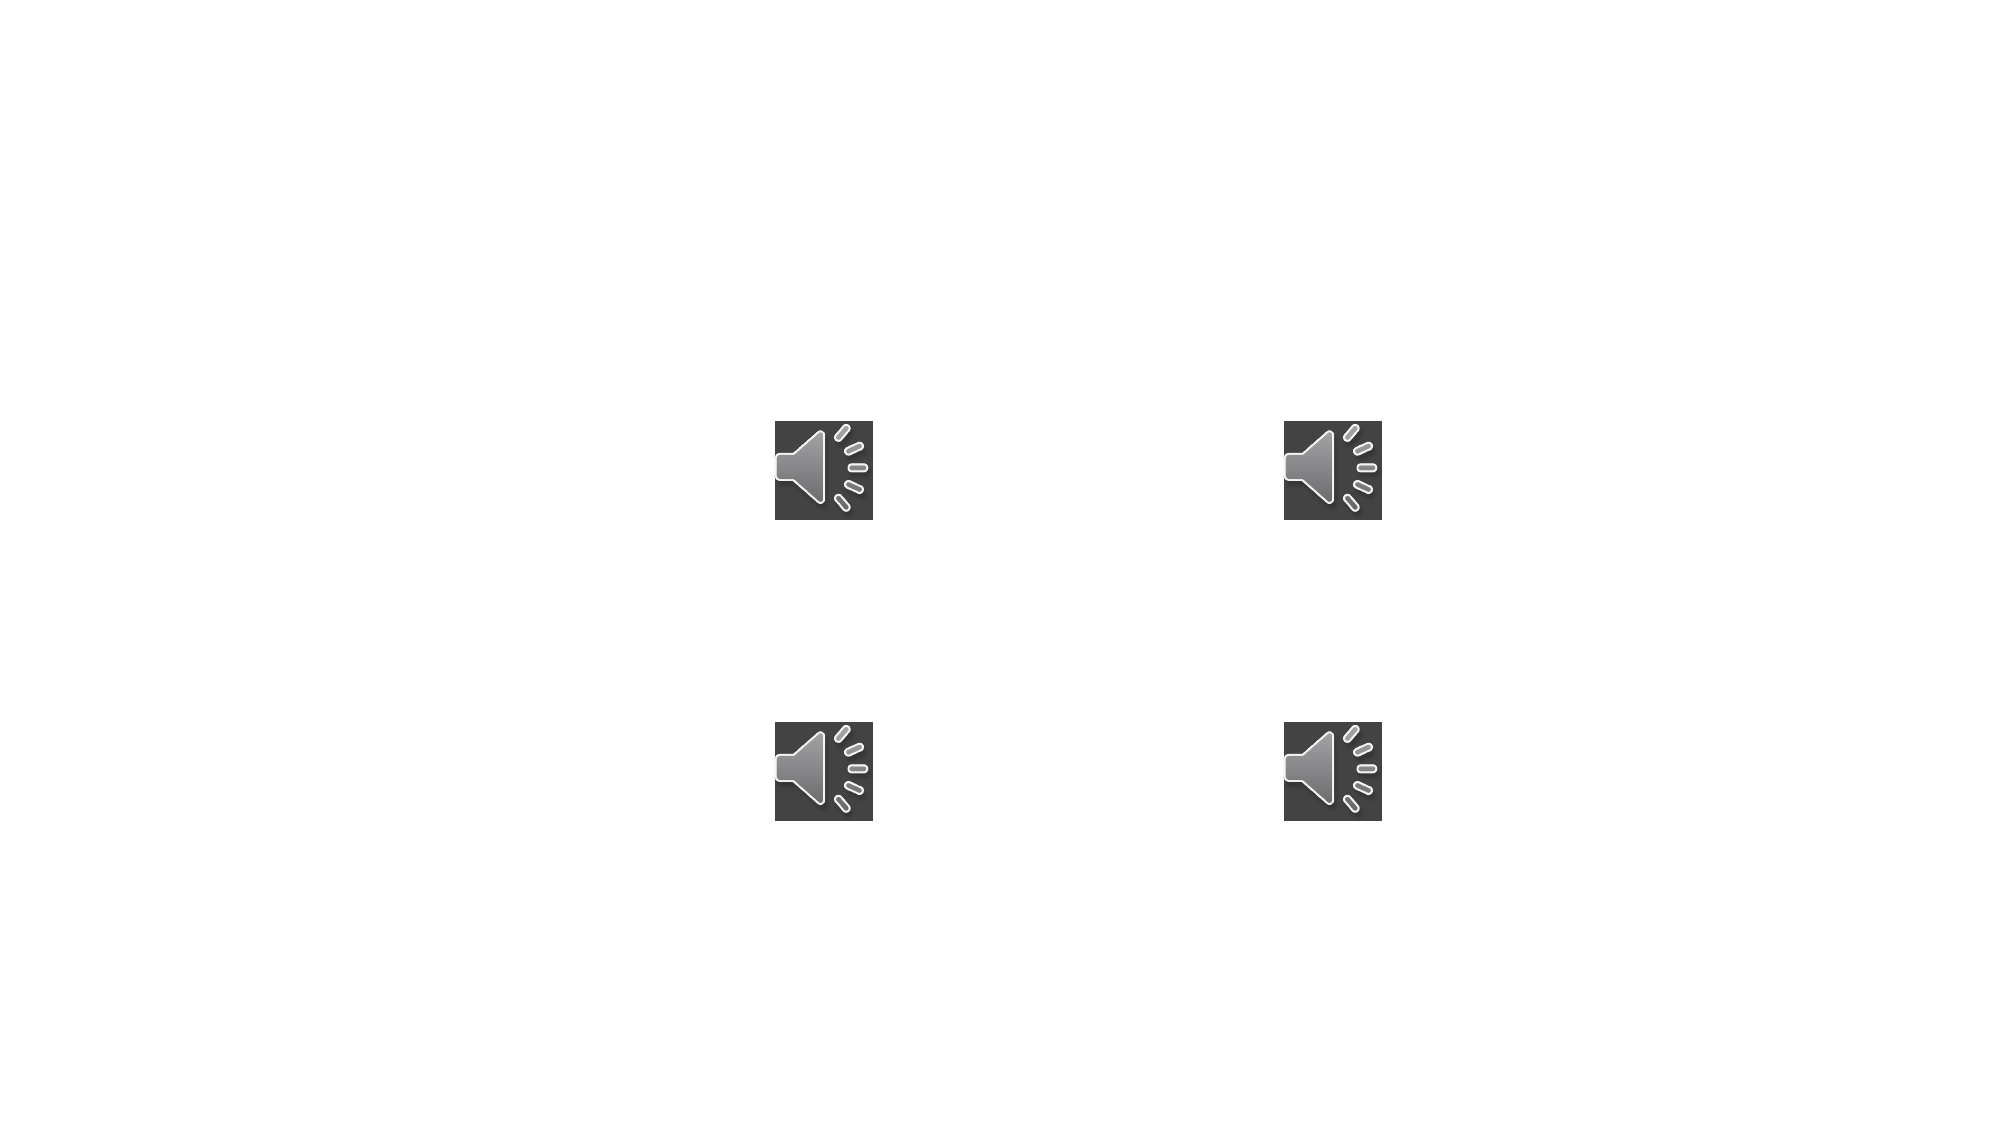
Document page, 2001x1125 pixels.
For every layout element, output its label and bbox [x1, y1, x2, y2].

picture [773, 420, 875, 522]
picture [773, 720, 875, 822]
picture [1282, 420, 1384, 522]
picture [1282, 720, 1384, 822]
